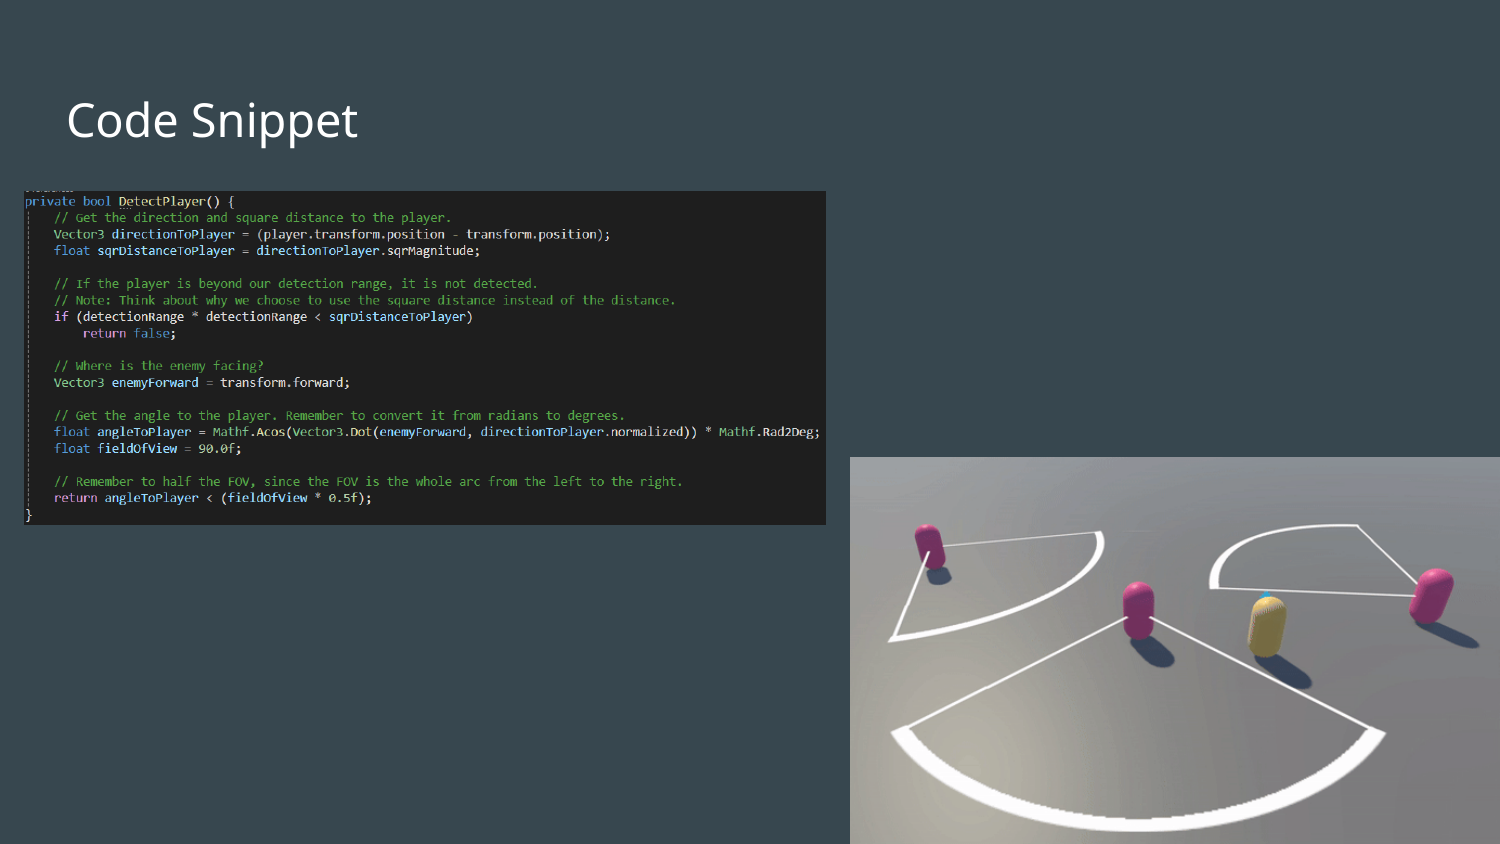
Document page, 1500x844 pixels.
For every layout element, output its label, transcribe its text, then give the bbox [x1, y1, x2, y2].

picture [24, 191, 826, 525]
picture [850, 457, 1500, 844]
title Code Snippet [51, 72, 1449, 167]
